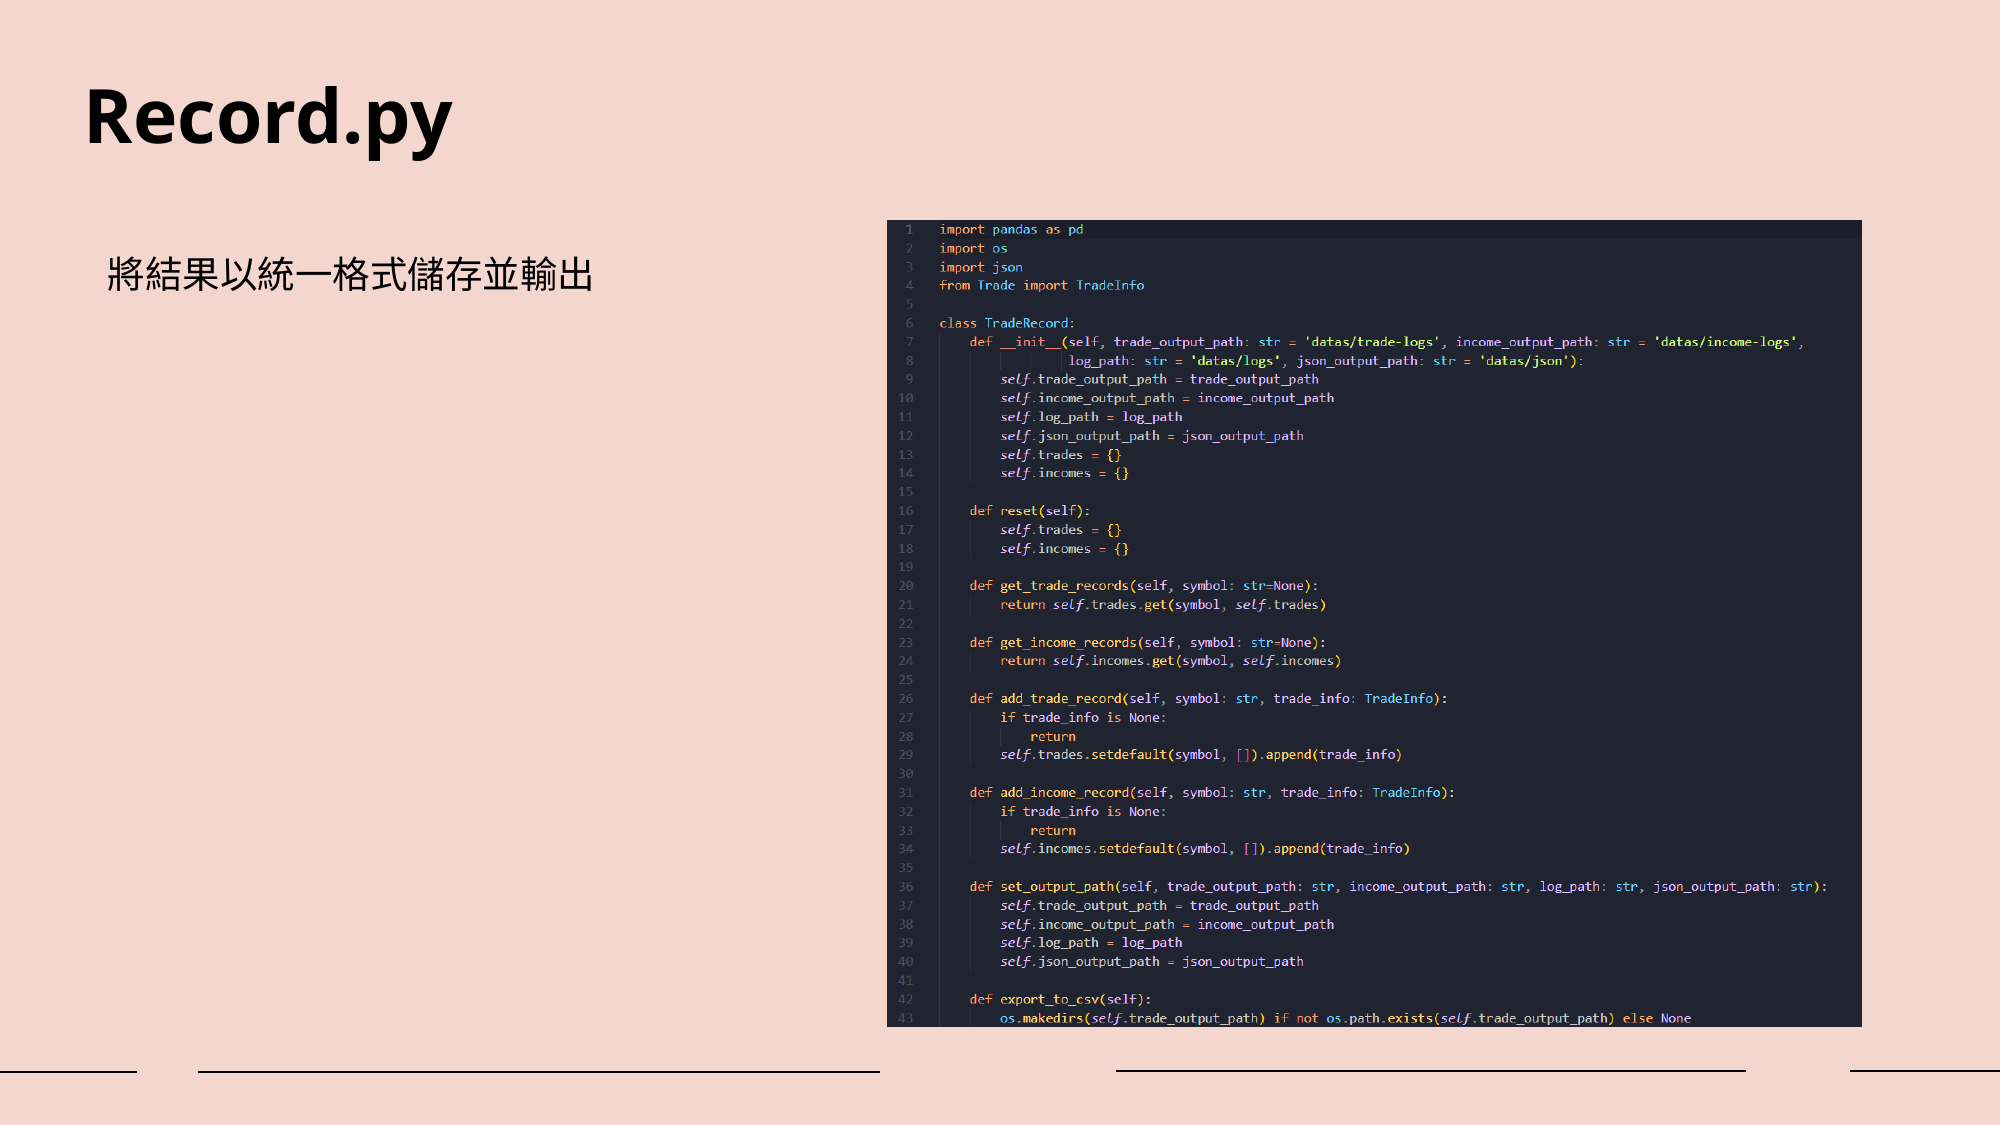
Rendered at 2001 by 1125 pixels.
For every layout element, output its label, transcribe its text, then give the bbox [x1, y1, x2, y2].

text_box Record.py [69, 61, 468, 166]
text_box 將結果以統一格式儲存並輸出 [93, 221, 887, 304]
picture [887, 220, 1862, 1027]
